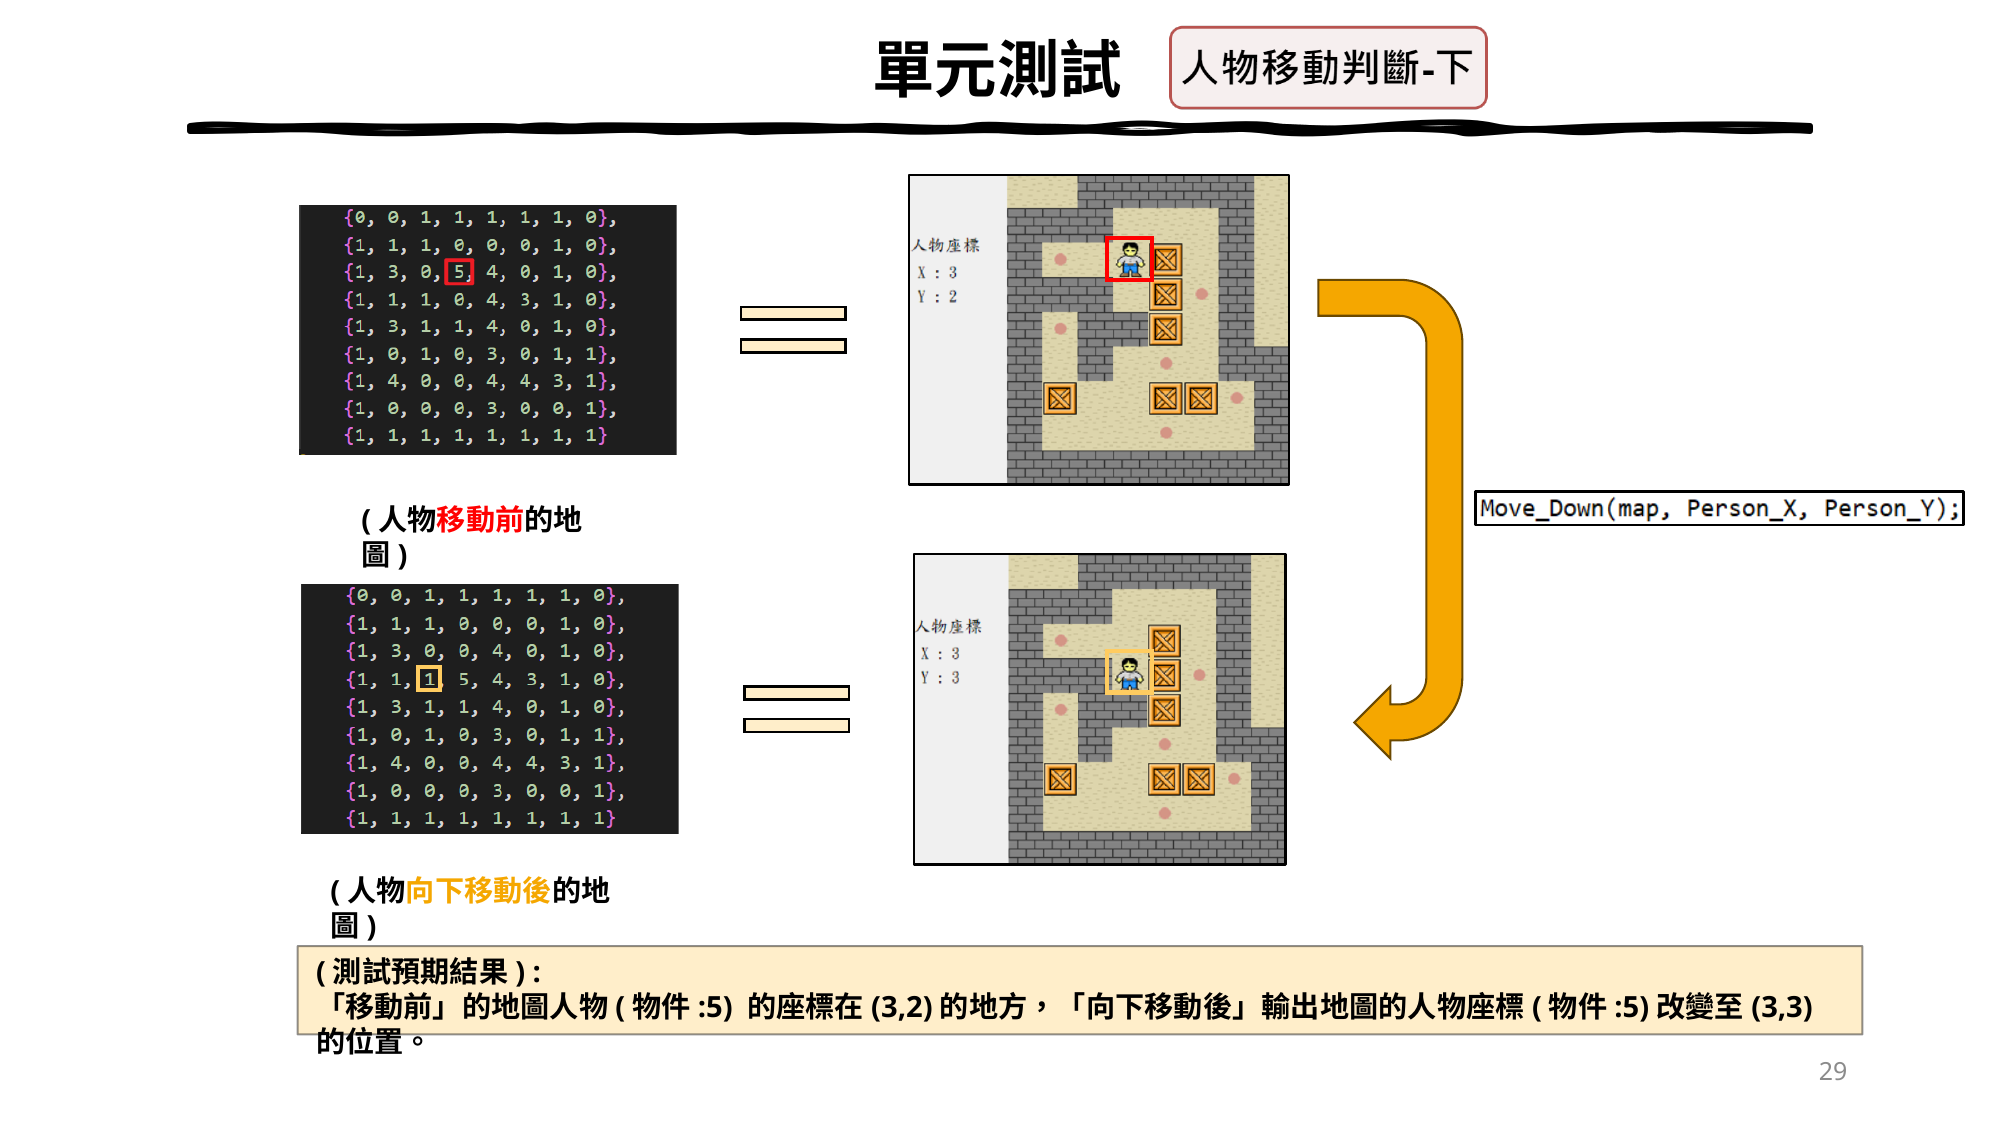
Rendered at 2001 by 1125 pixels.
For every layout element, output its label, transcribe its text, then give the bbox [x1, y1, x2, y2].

text_box [1317, 278, 1464, 761]
text_box [297, 945, 1863, 1035]
picture [301, 584, 679, 834]
picture [910, 176, 1288, 484]
picture [1476, 492, 1963, 524]
slide_number 29 [1412, 1066, 1863, 1103]
text_box (人物移動前的地圖) [346, 494, 629, 579]
text_box [740, 339, 846, 353]
picture [915, 555, 1285, 864]
text_box [740, 306, 846, 321]
text_box 單元測試 [857, 22, 1142, 105]
picture [299, 205, 677, 455]
picture [179, 0, 1821, 147]
text_box [744, 718, 850, 733]
text_box (人物向下移動後的地圖) [315, 865, 653, 945]
text_box [744, 685, 850, 700]
text_box (測試預期結果) : 「移動前」的地圖人物(物件:5) 的座標在(3,2)的地方，「向下移動後」輸出地圖的人物座標(物件:5)改變至(3,3)的位置。 [301, 946, 1863, 1066]
